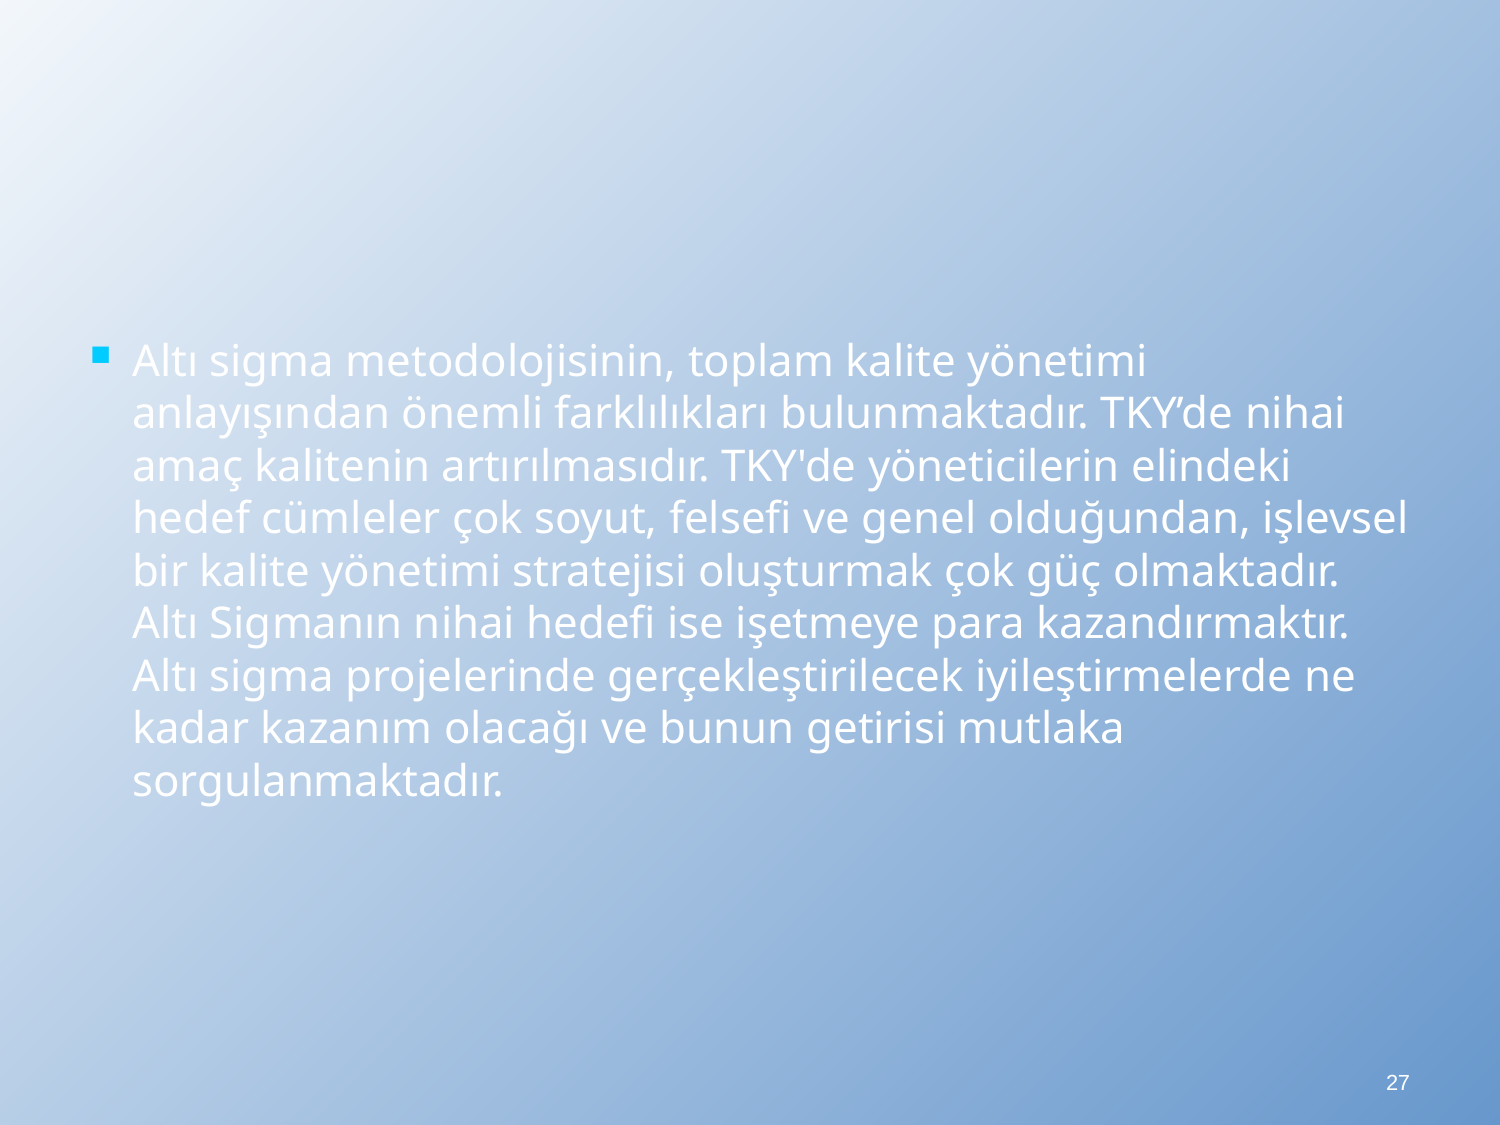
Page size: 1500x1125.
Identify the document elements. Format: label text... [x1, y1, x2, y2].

slide_number 27 [1074, 1024, 1426, 1103]
list Altı sigma metodolojisinin, toplam kalite yönetimi anlayışından önemli farklılıkları bulunmaktadır. TKY’de nihai amaç kalitenin artırılmasıdır. TKY'de yöneticilerin elindeki hedef cümleler çok soyut, felsefi ve genel olduğundan, işlevsel bir kalite yönetimi stratejisi oluşturmak çok güç olmaktadır. Altı Sigmanın nihai hedefi ise işetmeye para kazandırmaktır. Altı sigma projelerinde gerçekleştirilecek iyileştirmelerde ne kadar kazanım olacağı ve bunun getirisi mutlaka sorgulanmaktadır. [74, 324, 1426, 1001]
